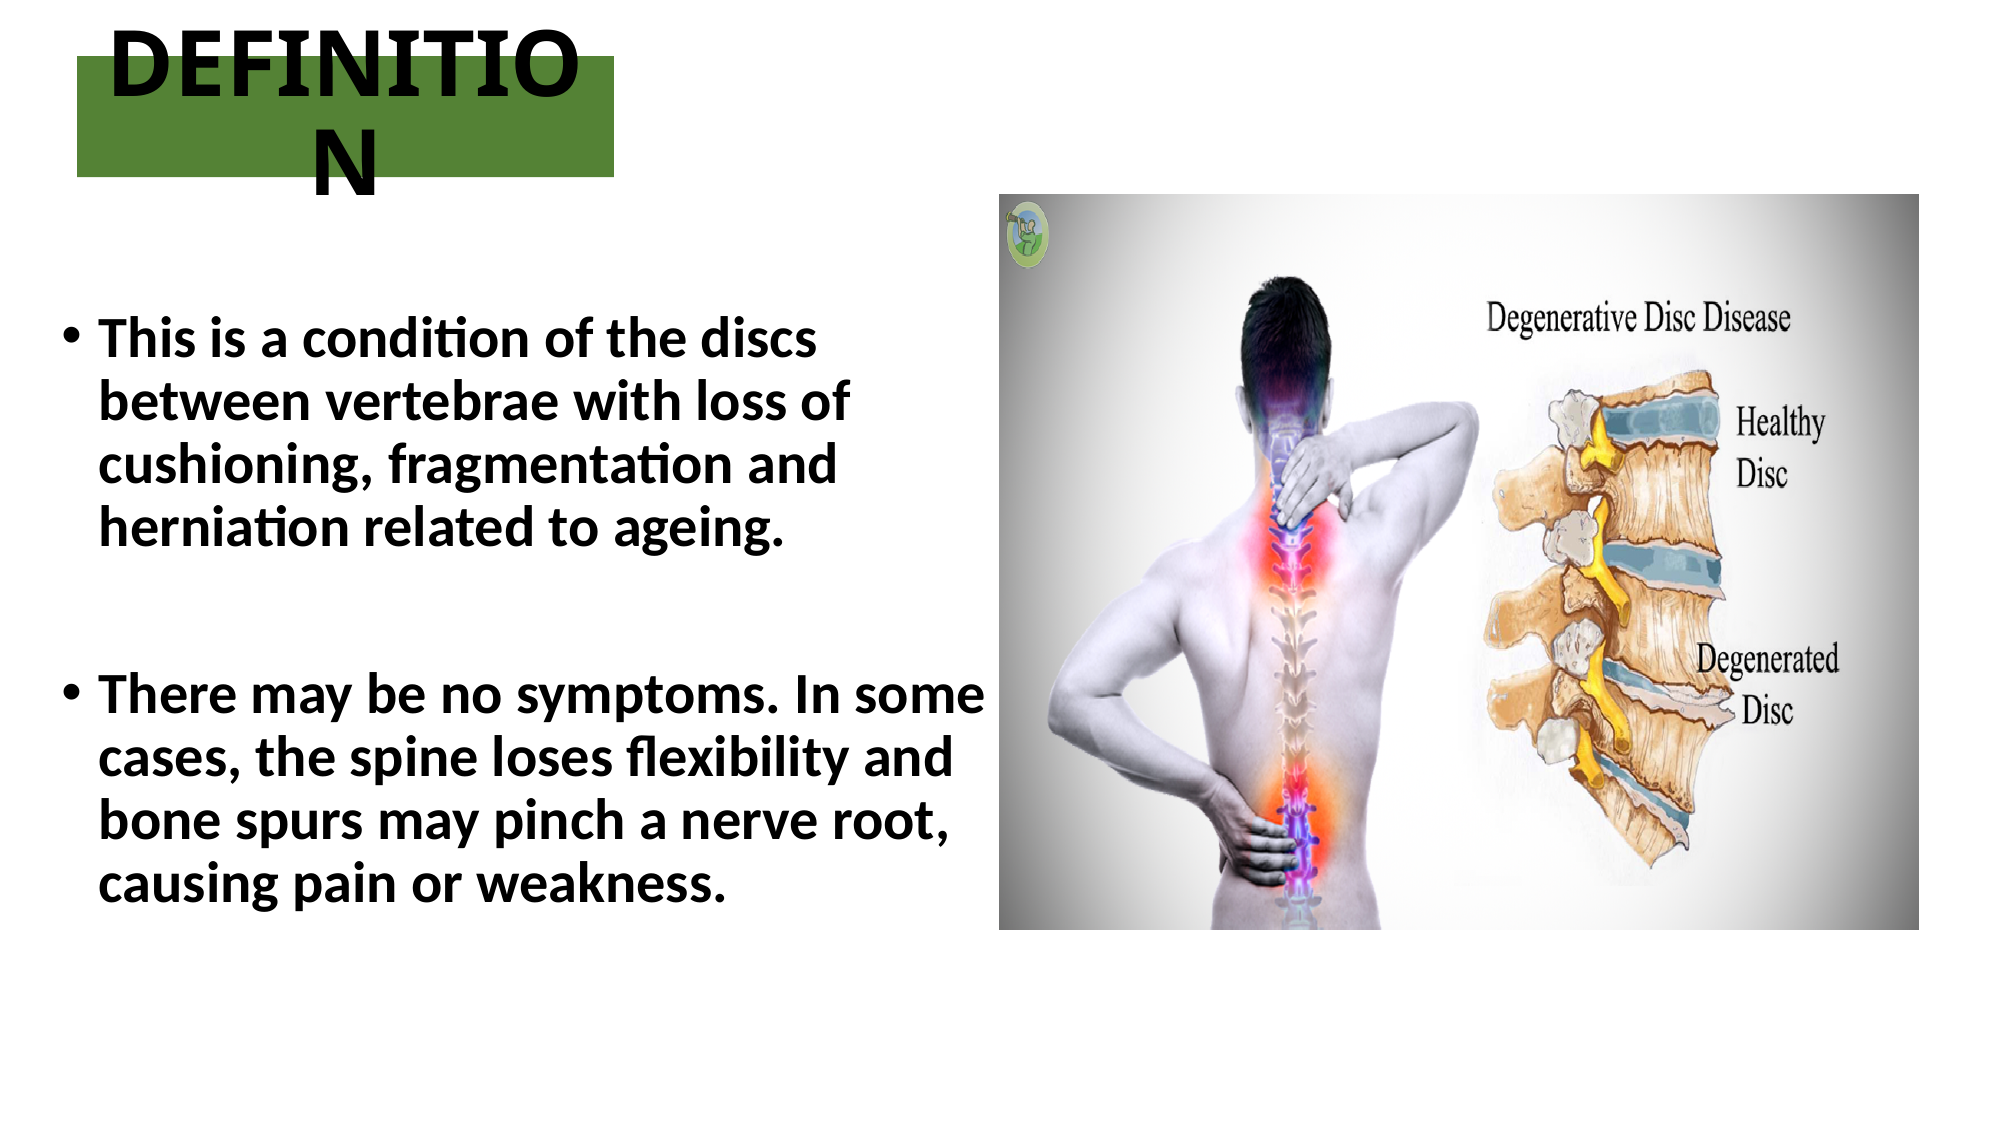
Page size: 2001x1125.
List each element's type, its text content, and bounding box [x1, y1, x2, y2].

picture [999, 194, 1919, 930]
list This is a condition of the discs between vertebrae with loss of cushioning, fragmentation and herniation related to ageing. There may be no symptoms. In some cases, the spine loses flexibility and bone spurs may pinch a nerve root, causing pain or weakness. [46, 299, 1012, 1014]
title DEFINITION [77, 56, 614, 178]
